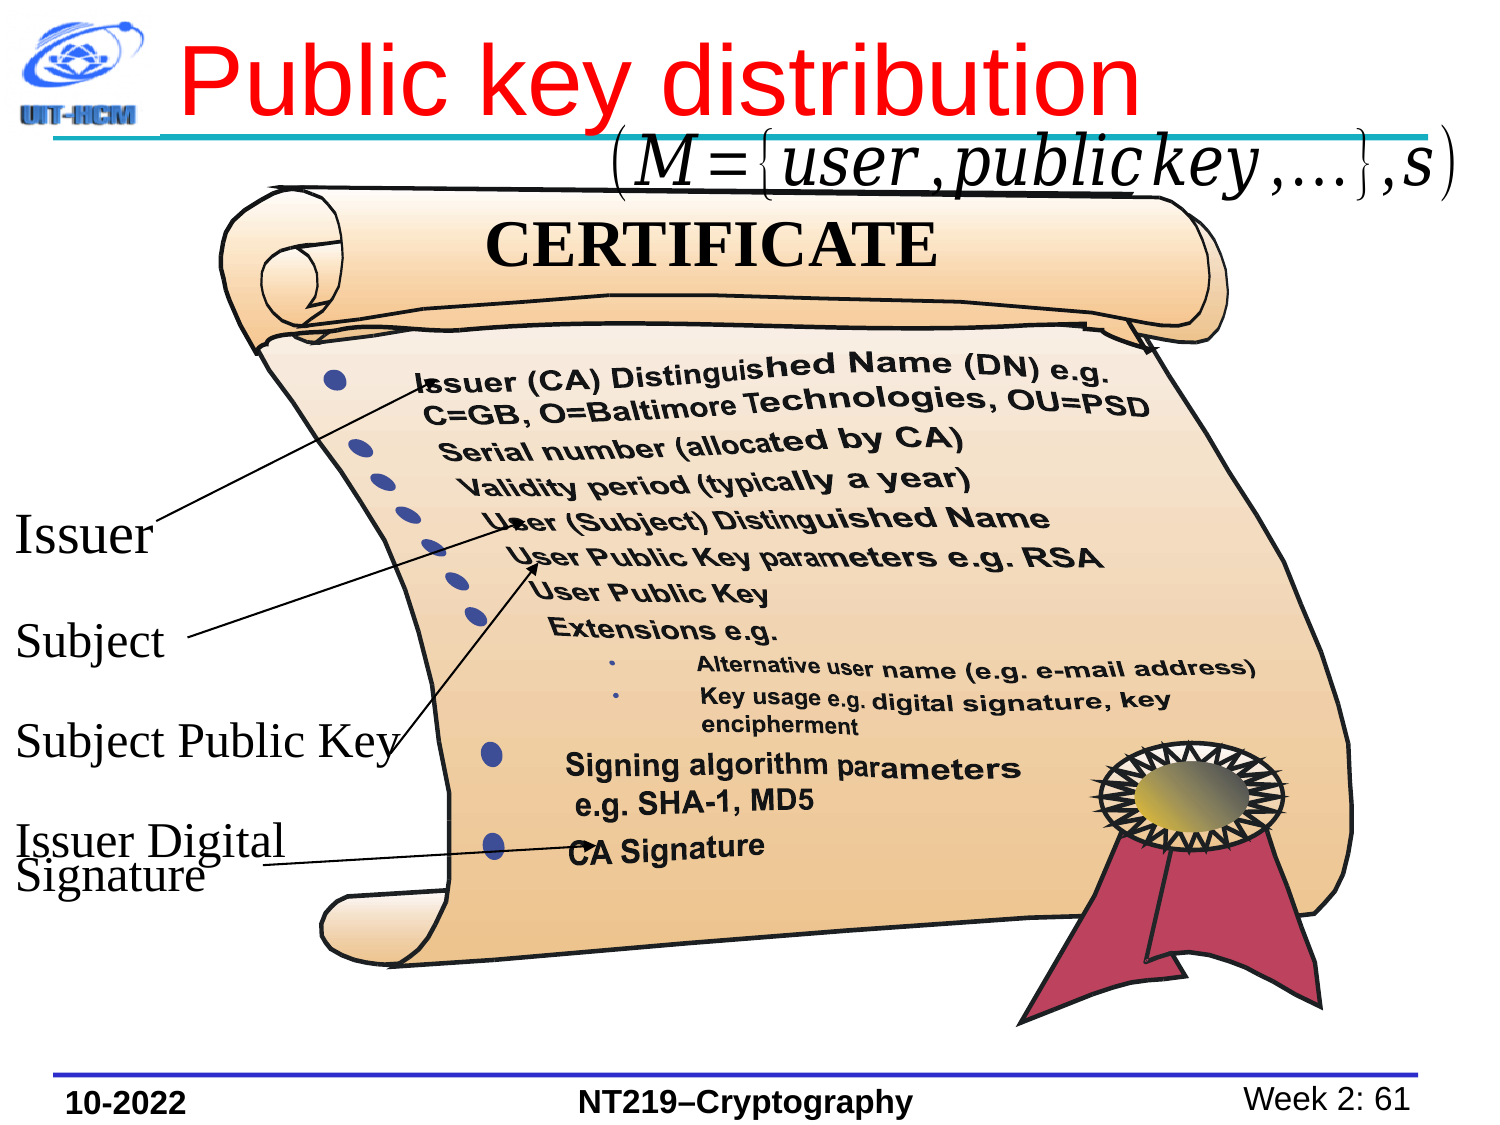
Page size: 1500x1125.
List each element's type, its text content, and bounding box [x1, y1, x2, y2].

text_box Public key distribution [92, 19, 1230, 132]
text_box Issuer [0, 487, 170, 573]
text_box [218, 184, 1416, 1125]
text_box Subject Public Key [0, 699, 213, 775]
text_box Subject [0, 599, 180, 675]
picture [5, 9, 160, 136]
text_box Issuer Digital Signature [0, 799, 213, 905]
